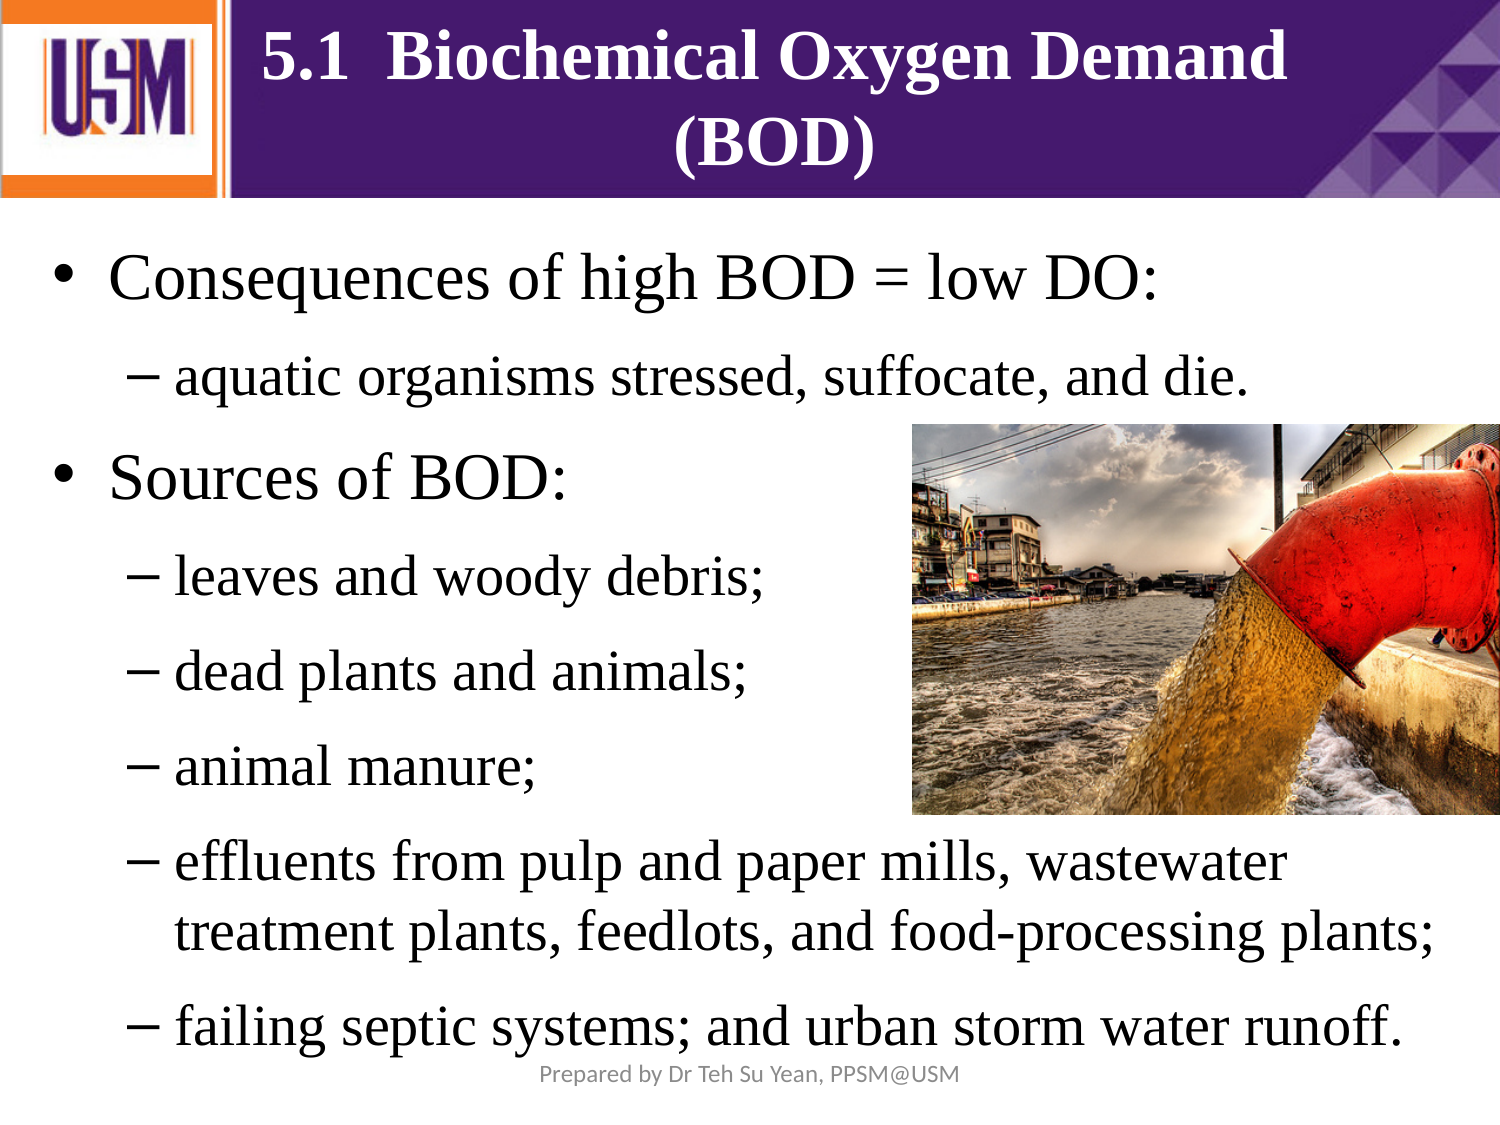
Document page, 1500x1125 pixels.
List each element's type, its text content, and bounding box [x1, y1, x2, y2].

list Consequences of high BOD = low DO: aquatic organisms stressed, suffocate, and die. Sources of BOD: leaves and woody debris; dead plants and animals; animal manure; effluents from pulp and paper mills, wastewater treatment plants, feedlots, and food-processing plants; failing septic systems; and urban storm water runoff. [37, 224, 1463, 1075]
picture [912, 424, 1500, 816]
footer Prepared by Dr Teh Su Yean, PPSM@USM [512, 1042, 988, 1103]
picture [0, 0, 1500, 198]
